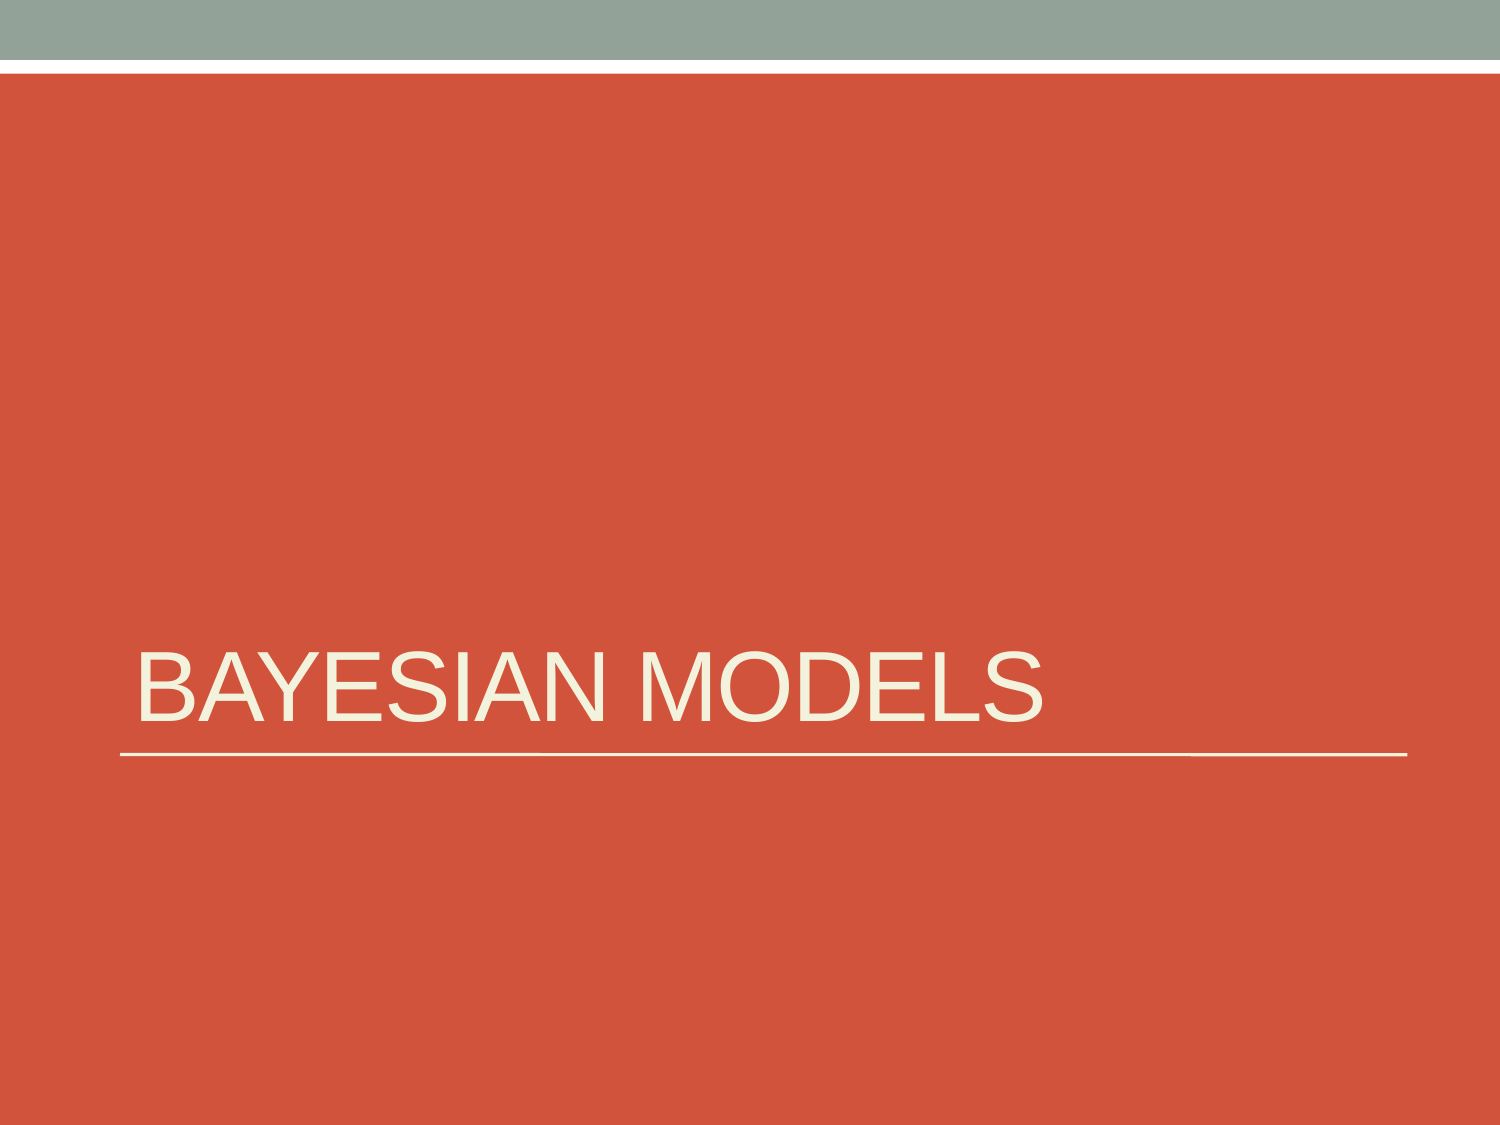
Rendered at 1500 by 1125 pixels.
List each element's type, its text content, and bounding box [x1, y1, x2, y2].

title BAYESIAN Models [118, 387, 1394, 749]
